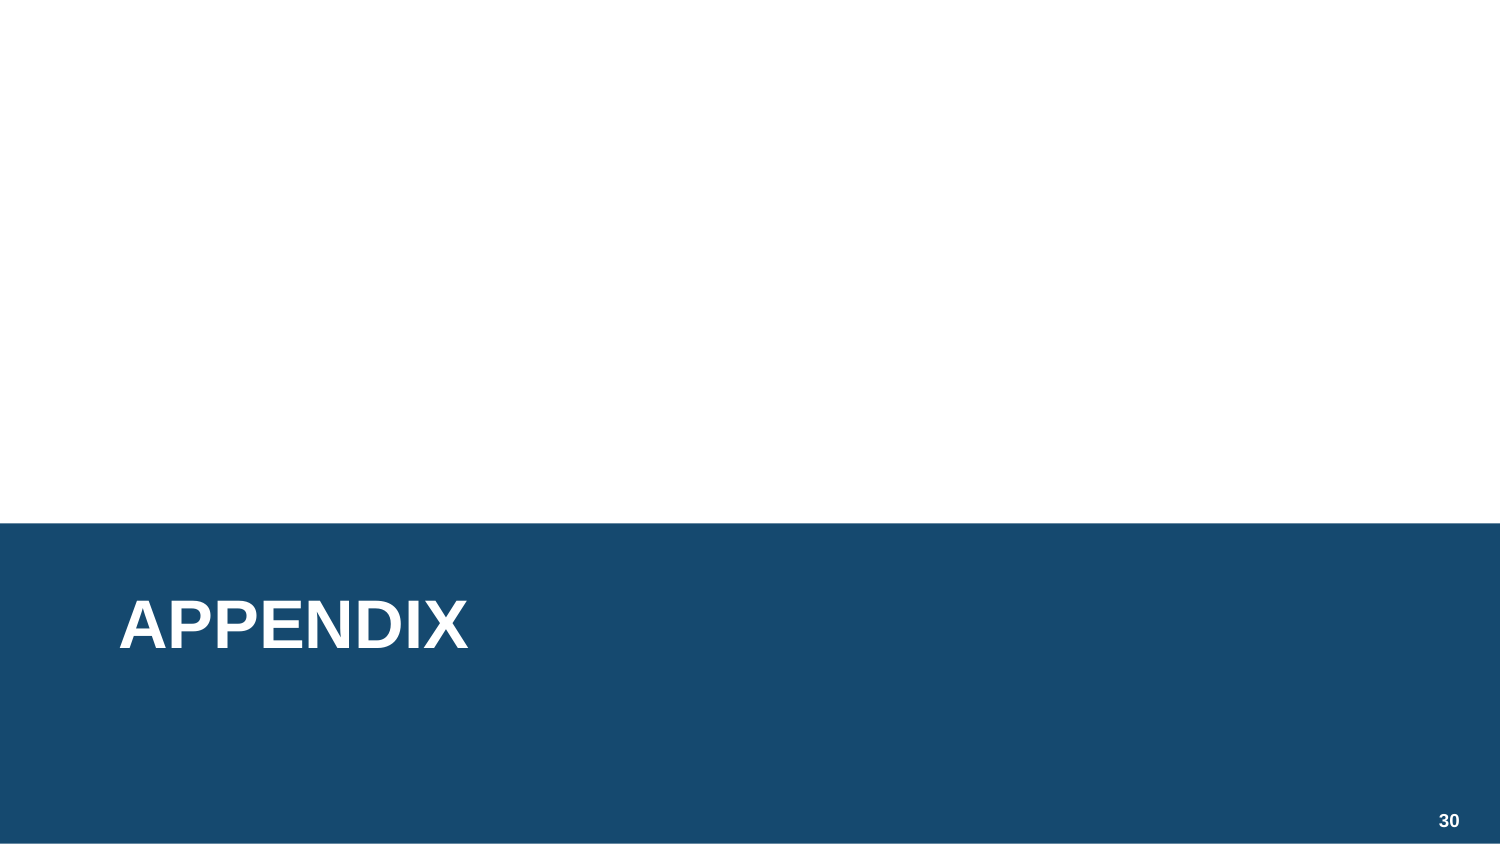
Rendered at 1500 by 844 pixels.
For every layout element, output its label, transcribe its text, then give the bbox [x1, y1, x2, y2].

title Appendix [103, 320, 1397, 672]
